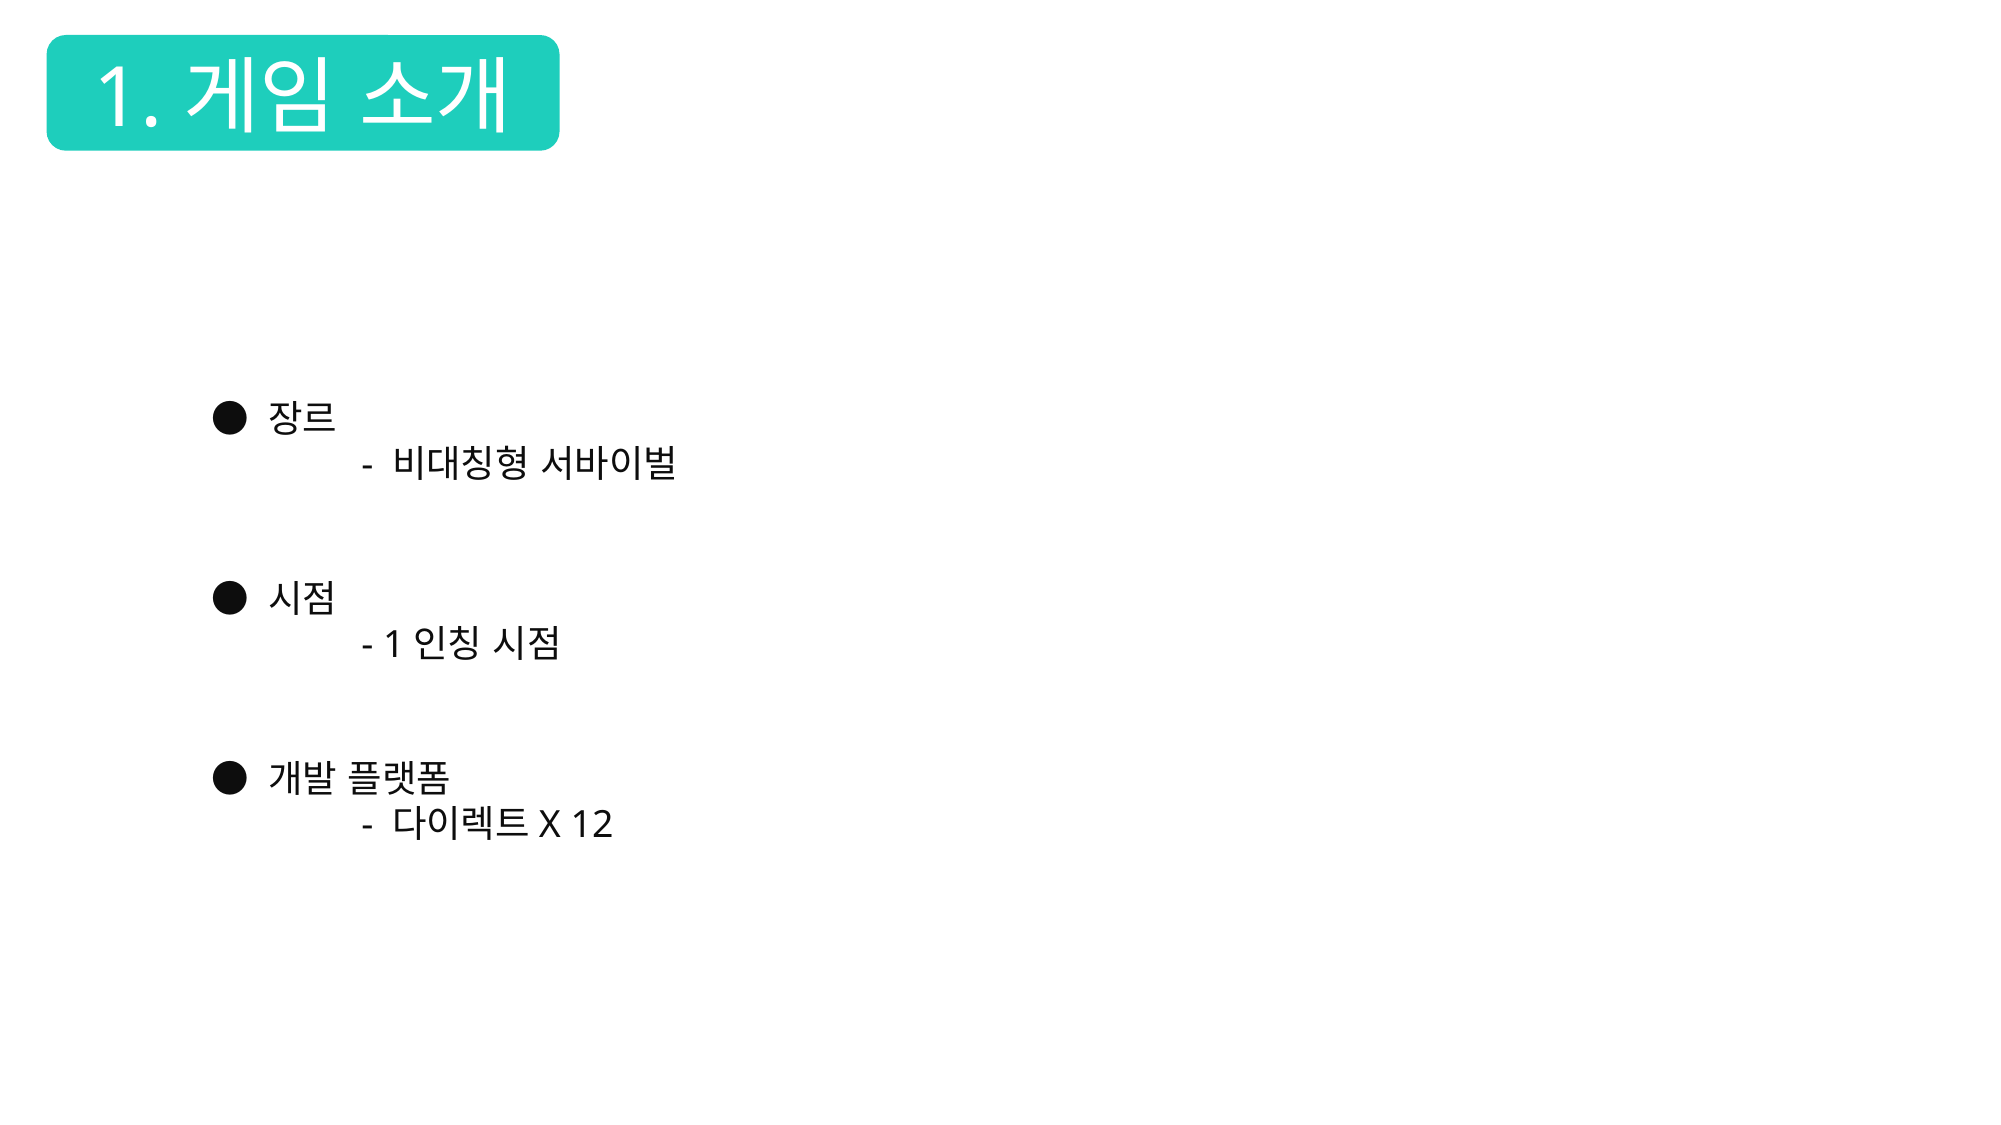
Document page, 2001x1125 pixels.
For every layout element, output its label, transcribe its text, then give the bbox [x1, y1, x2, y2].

text_box 1.게임 소개 [45, 33, 561, 152]
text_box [46, 194, 1940, 1011]
